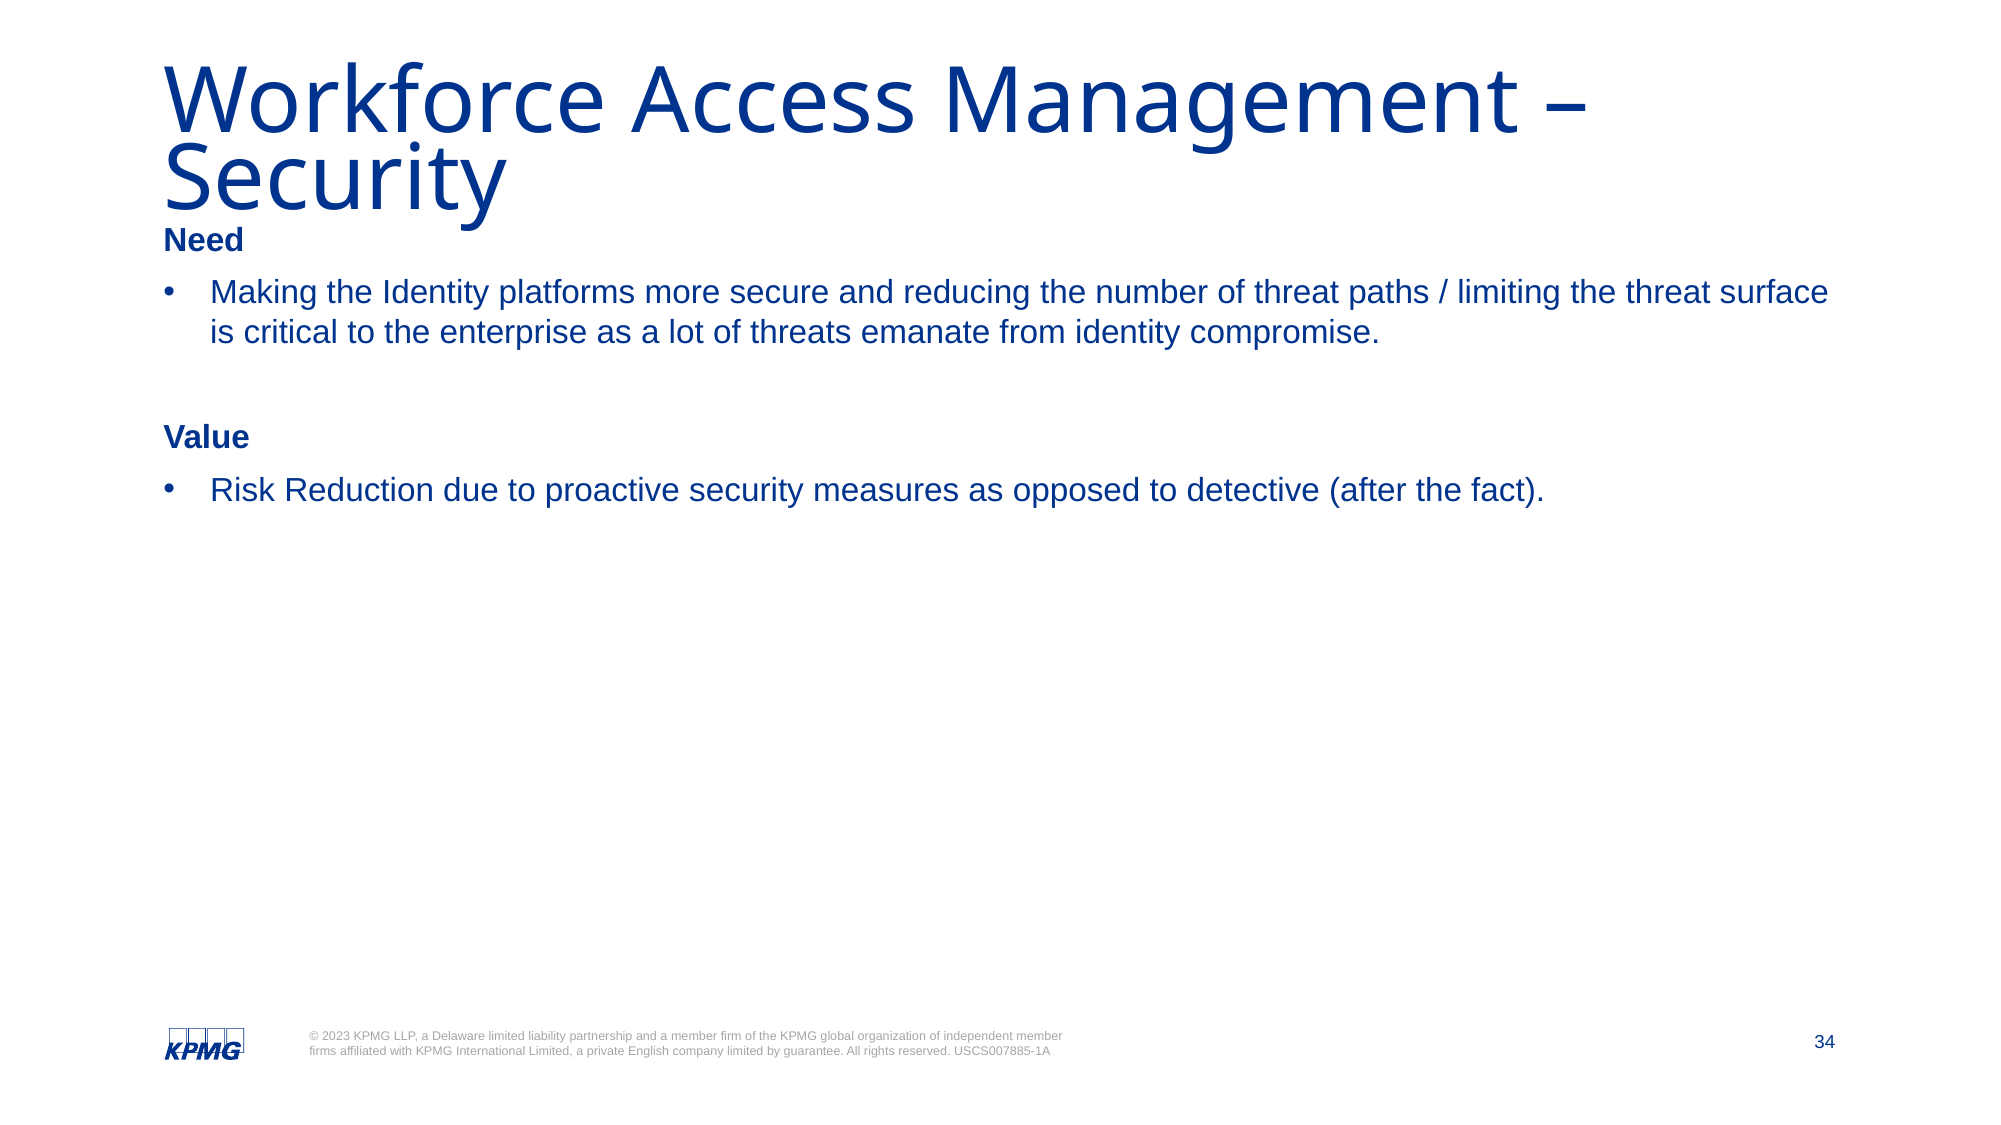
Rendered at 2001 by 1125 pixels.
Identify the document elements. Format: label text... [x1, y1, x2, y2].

title Workforce Access Management – Security [163, 70, 1838, 159]
list Need Making the Identity platforms more secure and reducing the number of threat paths / limiting the threat surface is critical to the enterprise as a lot of threats emanate from identity compromise. Value Risk Reduction due to proactive security measures as opposed to detective (after the fact). [163, 218, 1838, 965]
